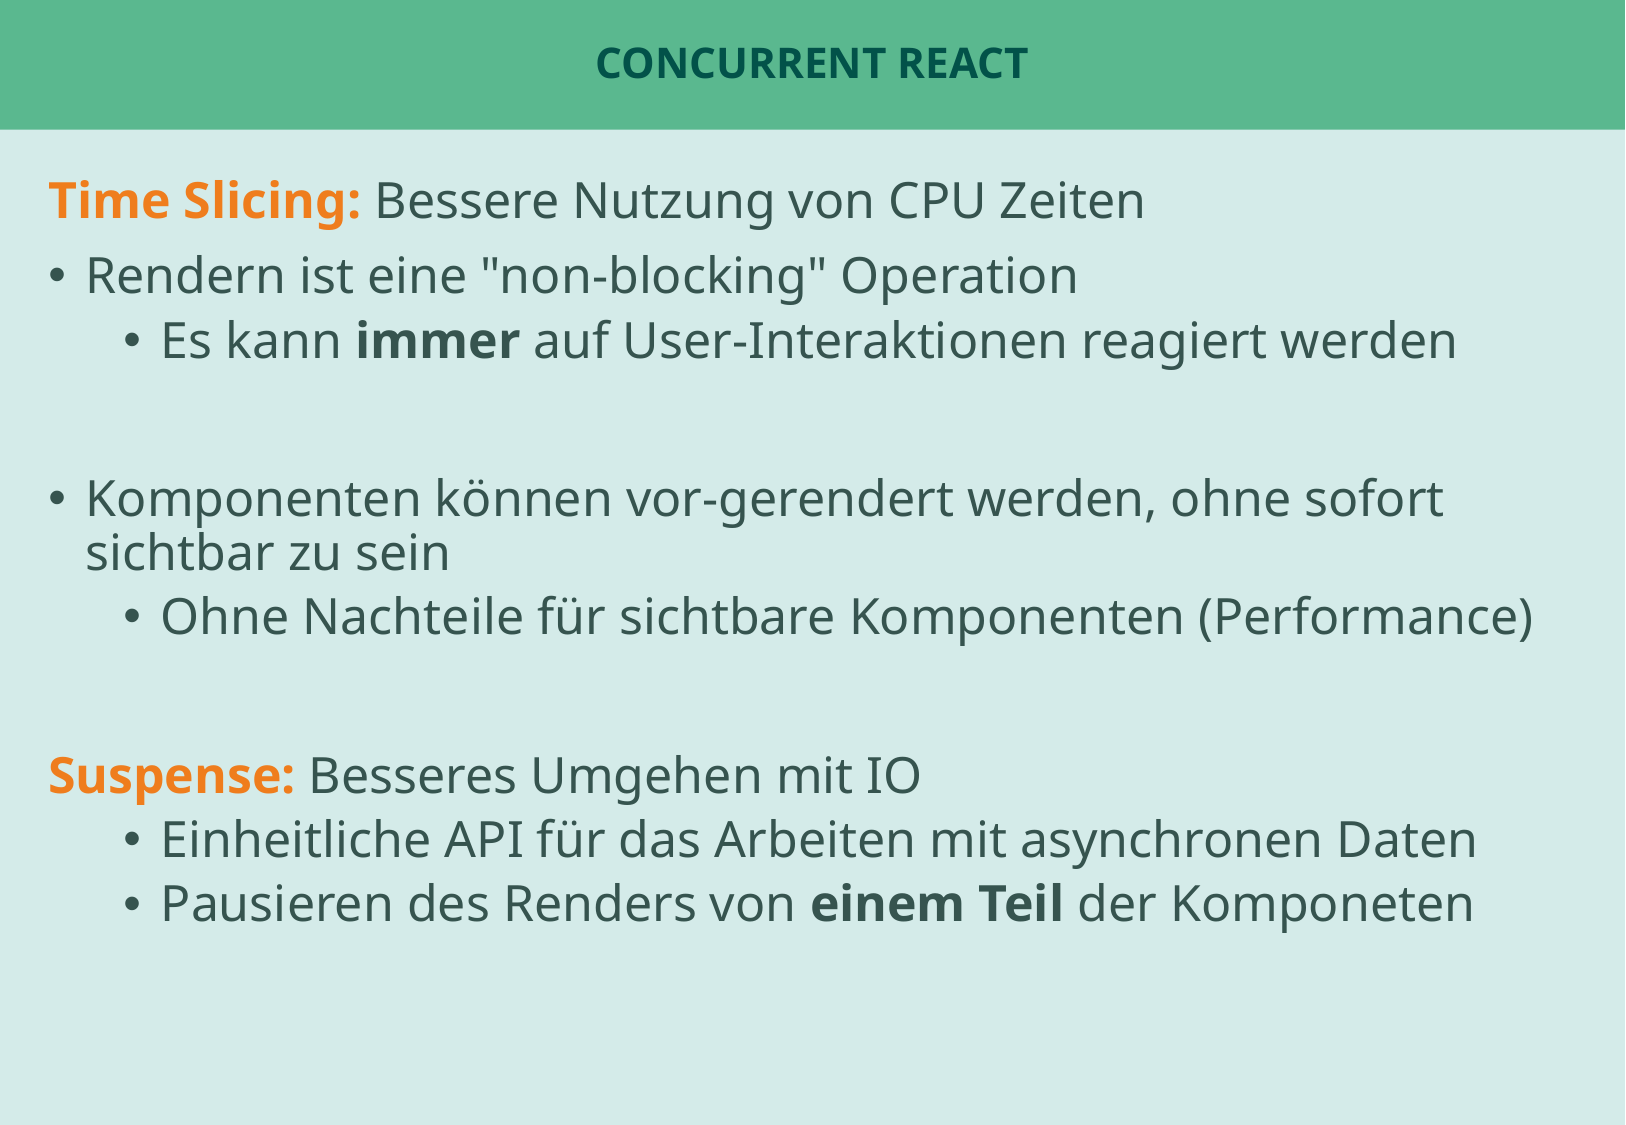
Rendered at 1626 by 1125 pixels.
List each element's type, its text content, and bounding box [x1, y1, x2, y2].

title concurrent React [0, 0, 1625, 130]
list Time Slicing: Bessere Nutzung von CPU Zeiten Rendern ist eine "non-blocking" Operation Es kann immer auf User-Interaktionen reagiert werden Komponenten können vor-gerendert werden, ohne sofort sichtbar zu sein Ohne Nachteile für sichtbare Komponenten (Performance) Suspense: Besseres Umgehen mit IO Einheitliche API für das Arbeiten mit asynchronen Daten Pausieren des Renders von einem Teil der Komponeten [33, 168, 1592, 1043]
